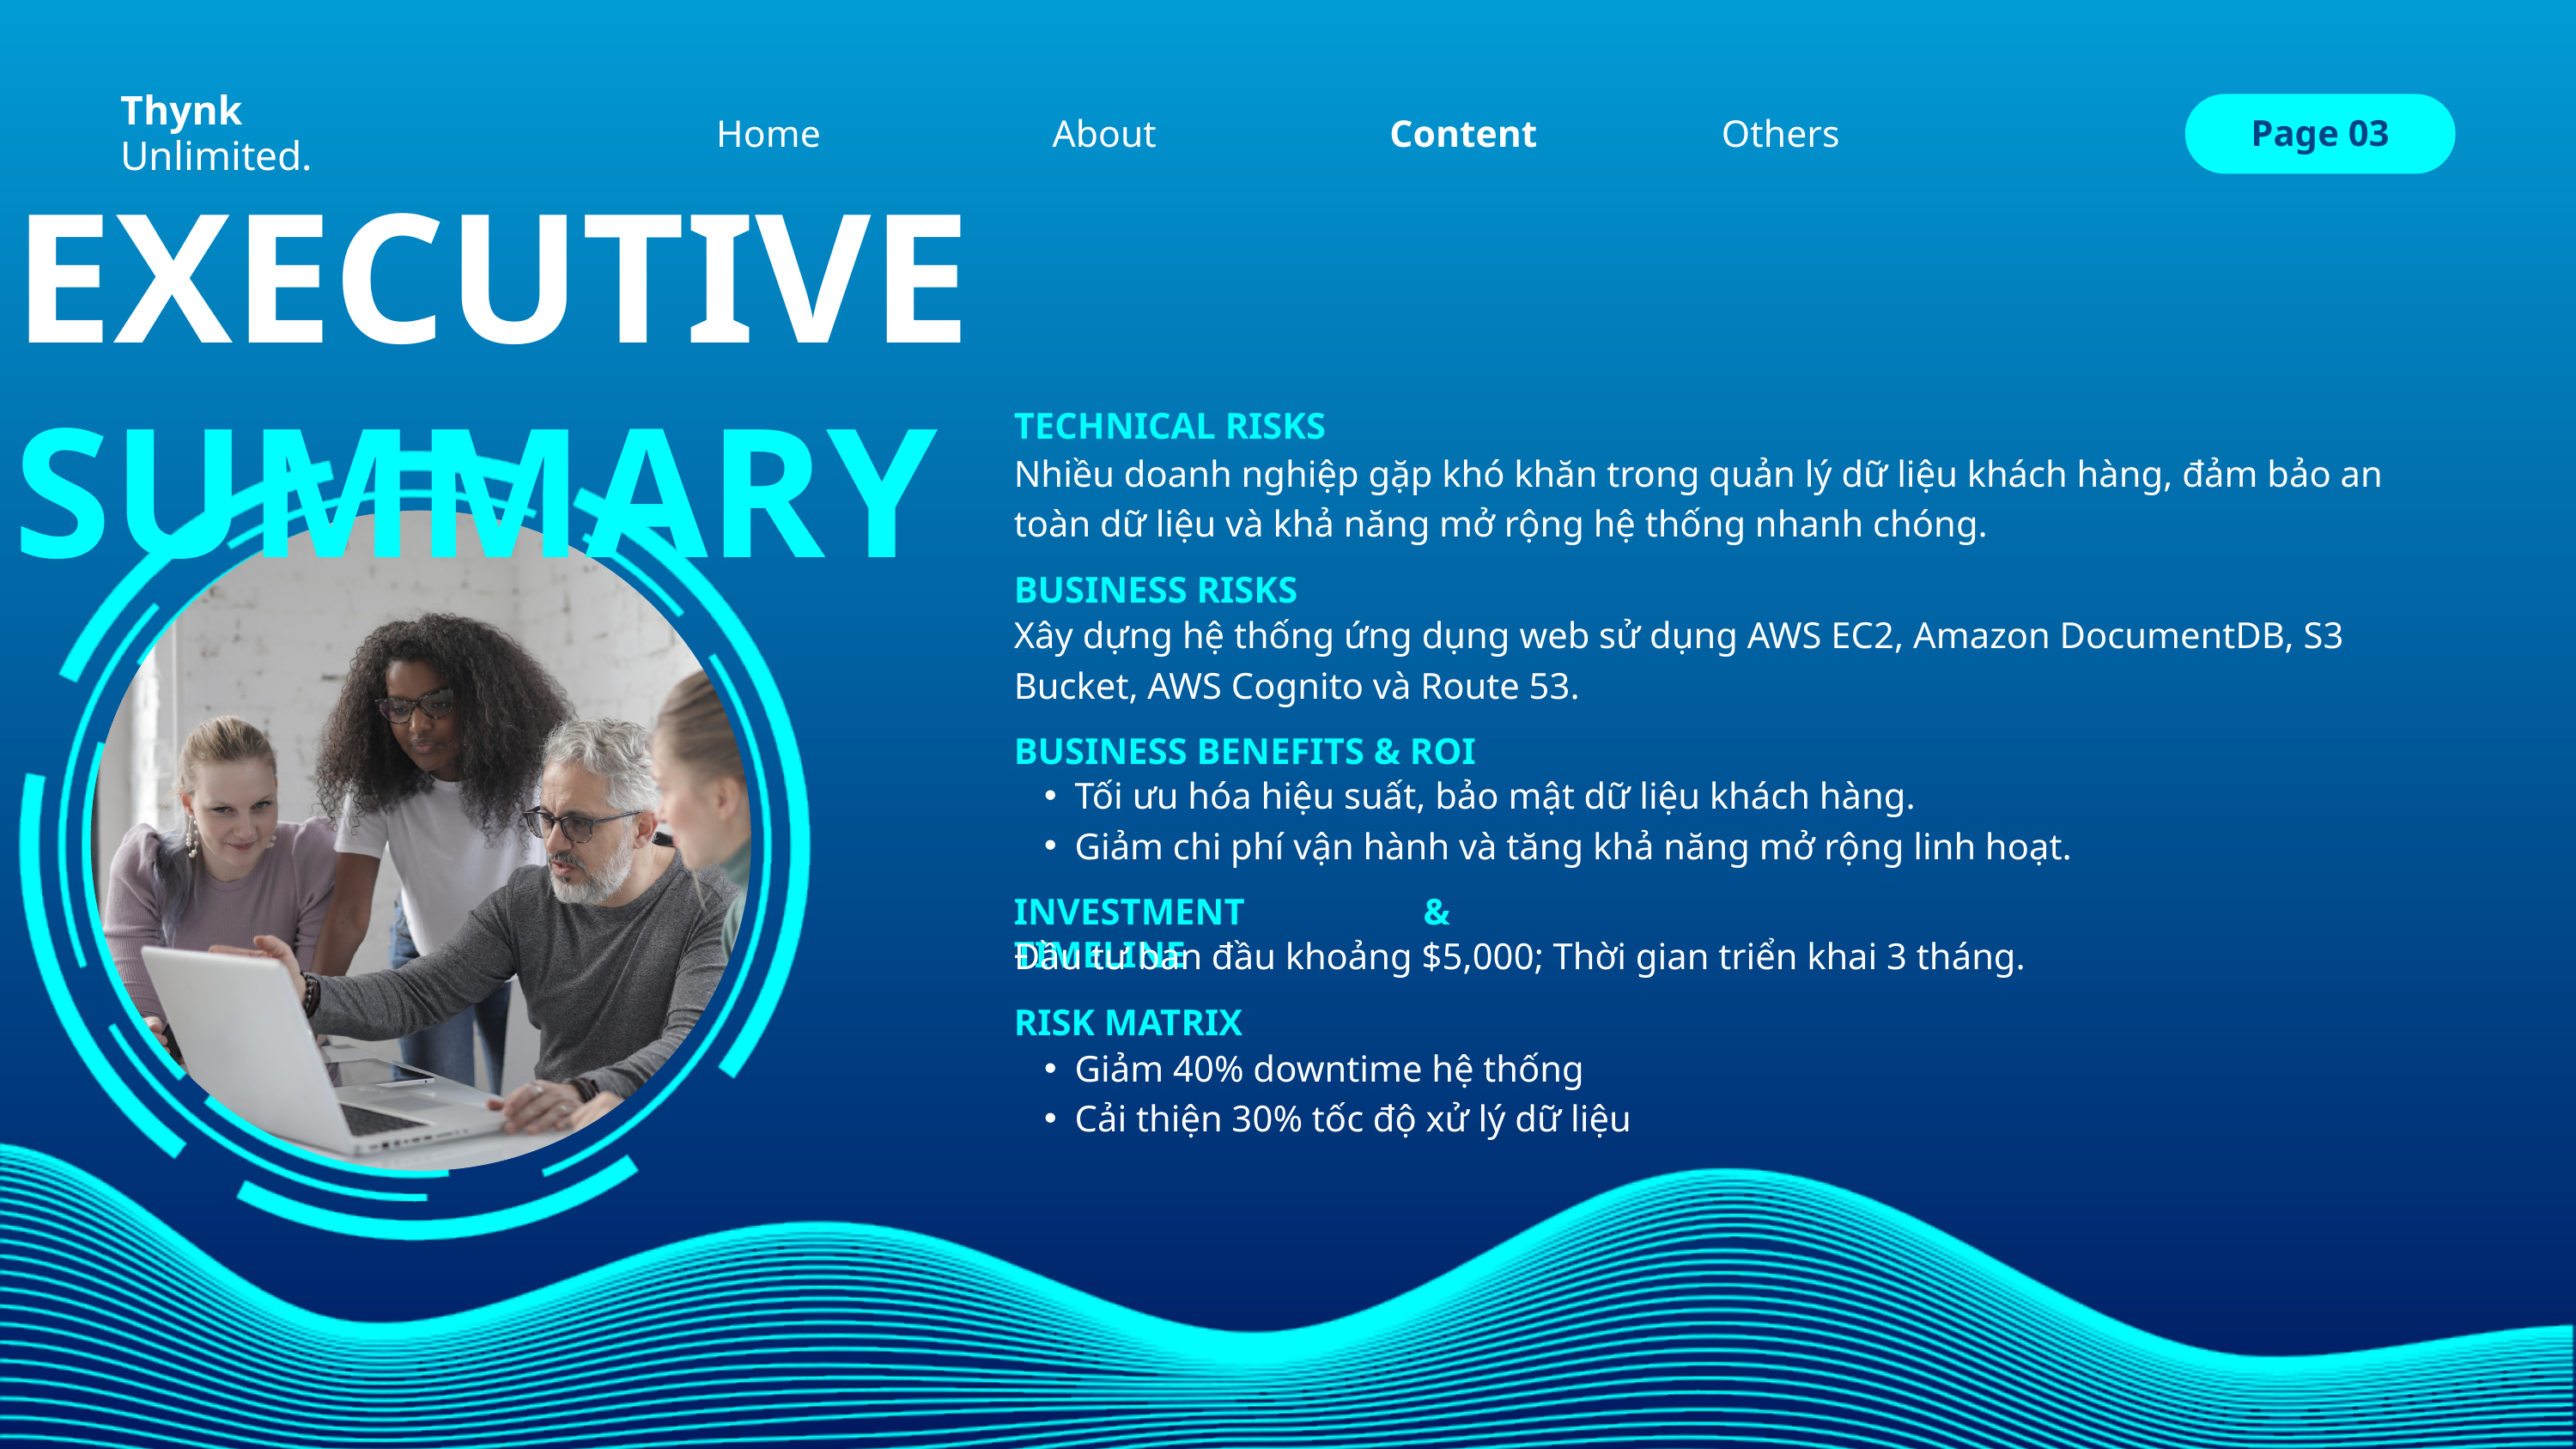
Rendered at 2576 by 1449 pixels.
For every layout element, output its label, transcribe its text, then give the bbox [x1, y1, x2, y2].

text_box Content [1352, 103, 1576, 155]
text_box EXECUTIVE SUMMARY [13, 163, 1907, 593]
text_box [1013, 406, 2421, 543]
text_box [1013, 569, 2421, 706]
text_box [2184, 94, 2456, 174]
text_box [1013, 892, 2086, 977]
text_box [13, 593, 823, 1245]
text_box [1013, 1003, 2321, 1139]
text_box Thynk [120, 77, 369, 123]
text_box About [970, 103, 1239, 155]
text_box Others [1624, 103, 1938, 155]
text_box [1013, 731, 2186, 866]
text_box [90, 510, 752, 1172]
text_box Unlimited. [120, 123, 369, 163]
text_box Home [651, 103, 886, 155]
text_box [0, 1137, 2576, 1449]
